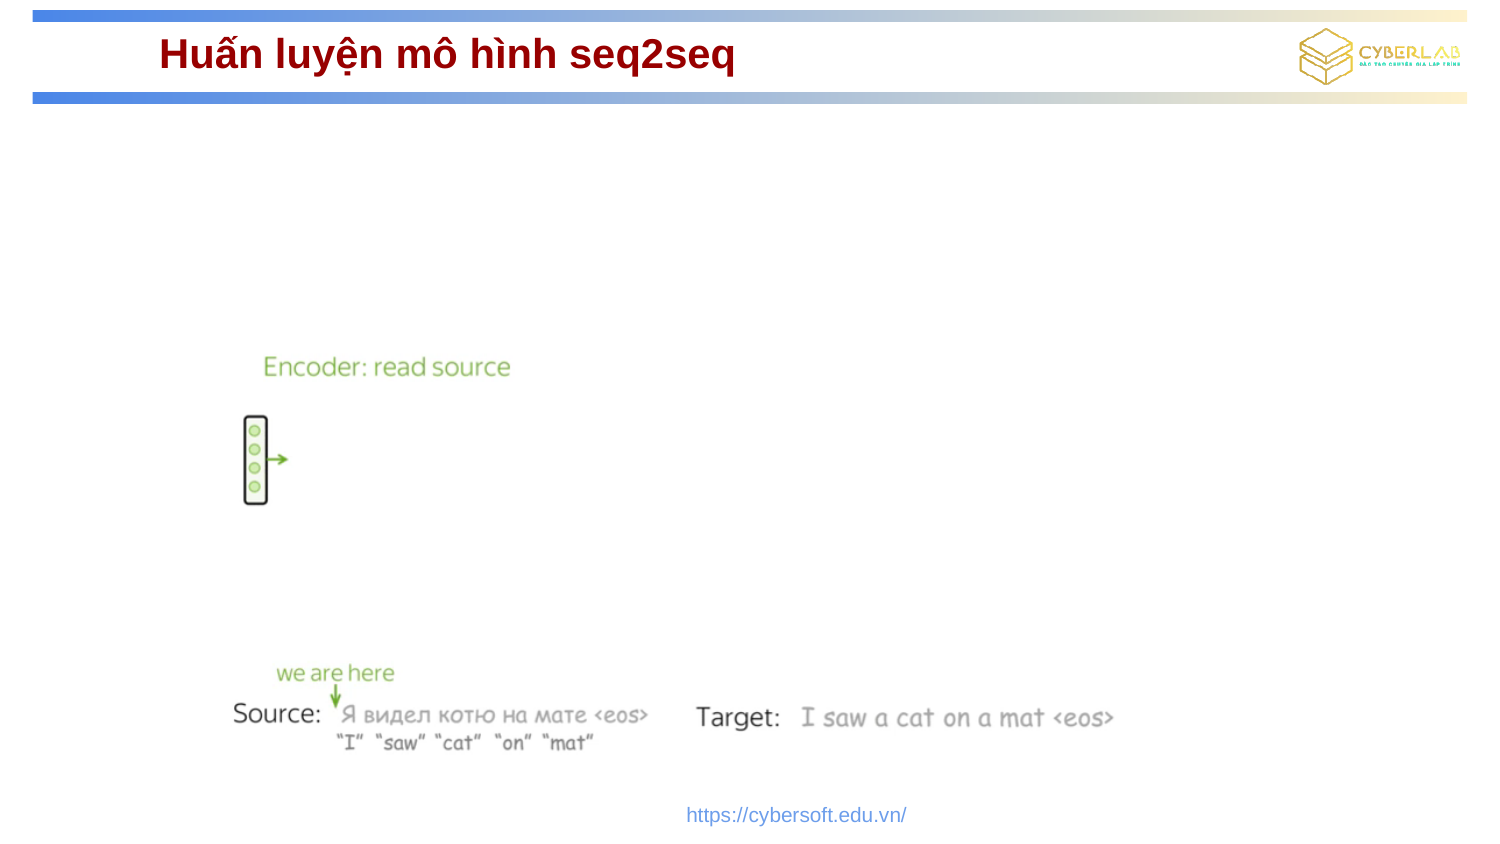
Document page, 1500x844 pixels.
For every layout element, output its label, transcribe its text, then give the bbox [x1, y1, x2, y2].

title Huấn luyện mô hình seq2seq [144, 12, 1449, 93]
picture [1449, 28, 1468, 85]
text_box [224, 176, 1275, 763]
